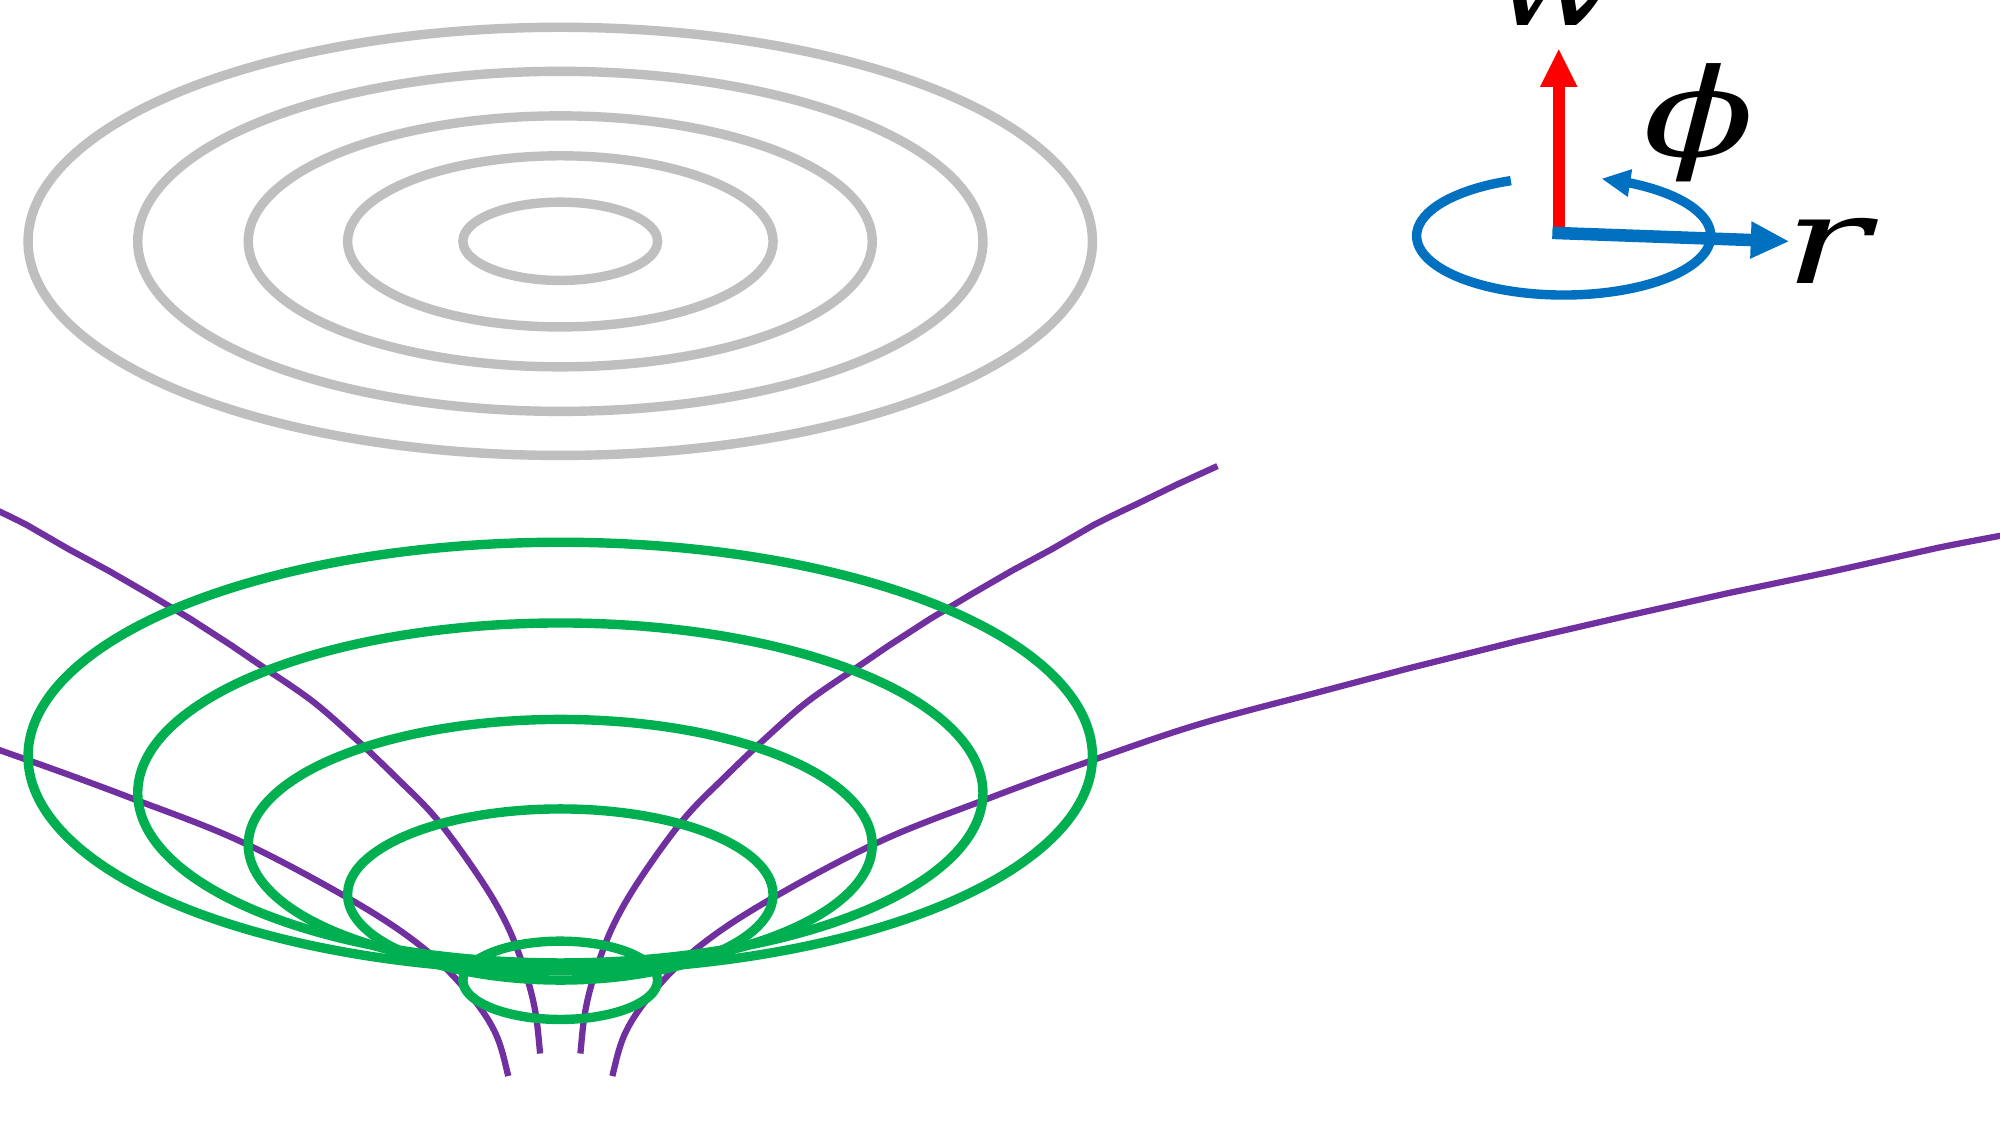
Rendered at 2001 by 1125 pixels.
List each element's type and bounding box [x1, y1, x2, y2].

text_box [1416, 0, 1889, 314]
text_box [28, 27, 1093, 456]
text_box [0, 466, 2000, 1077]
